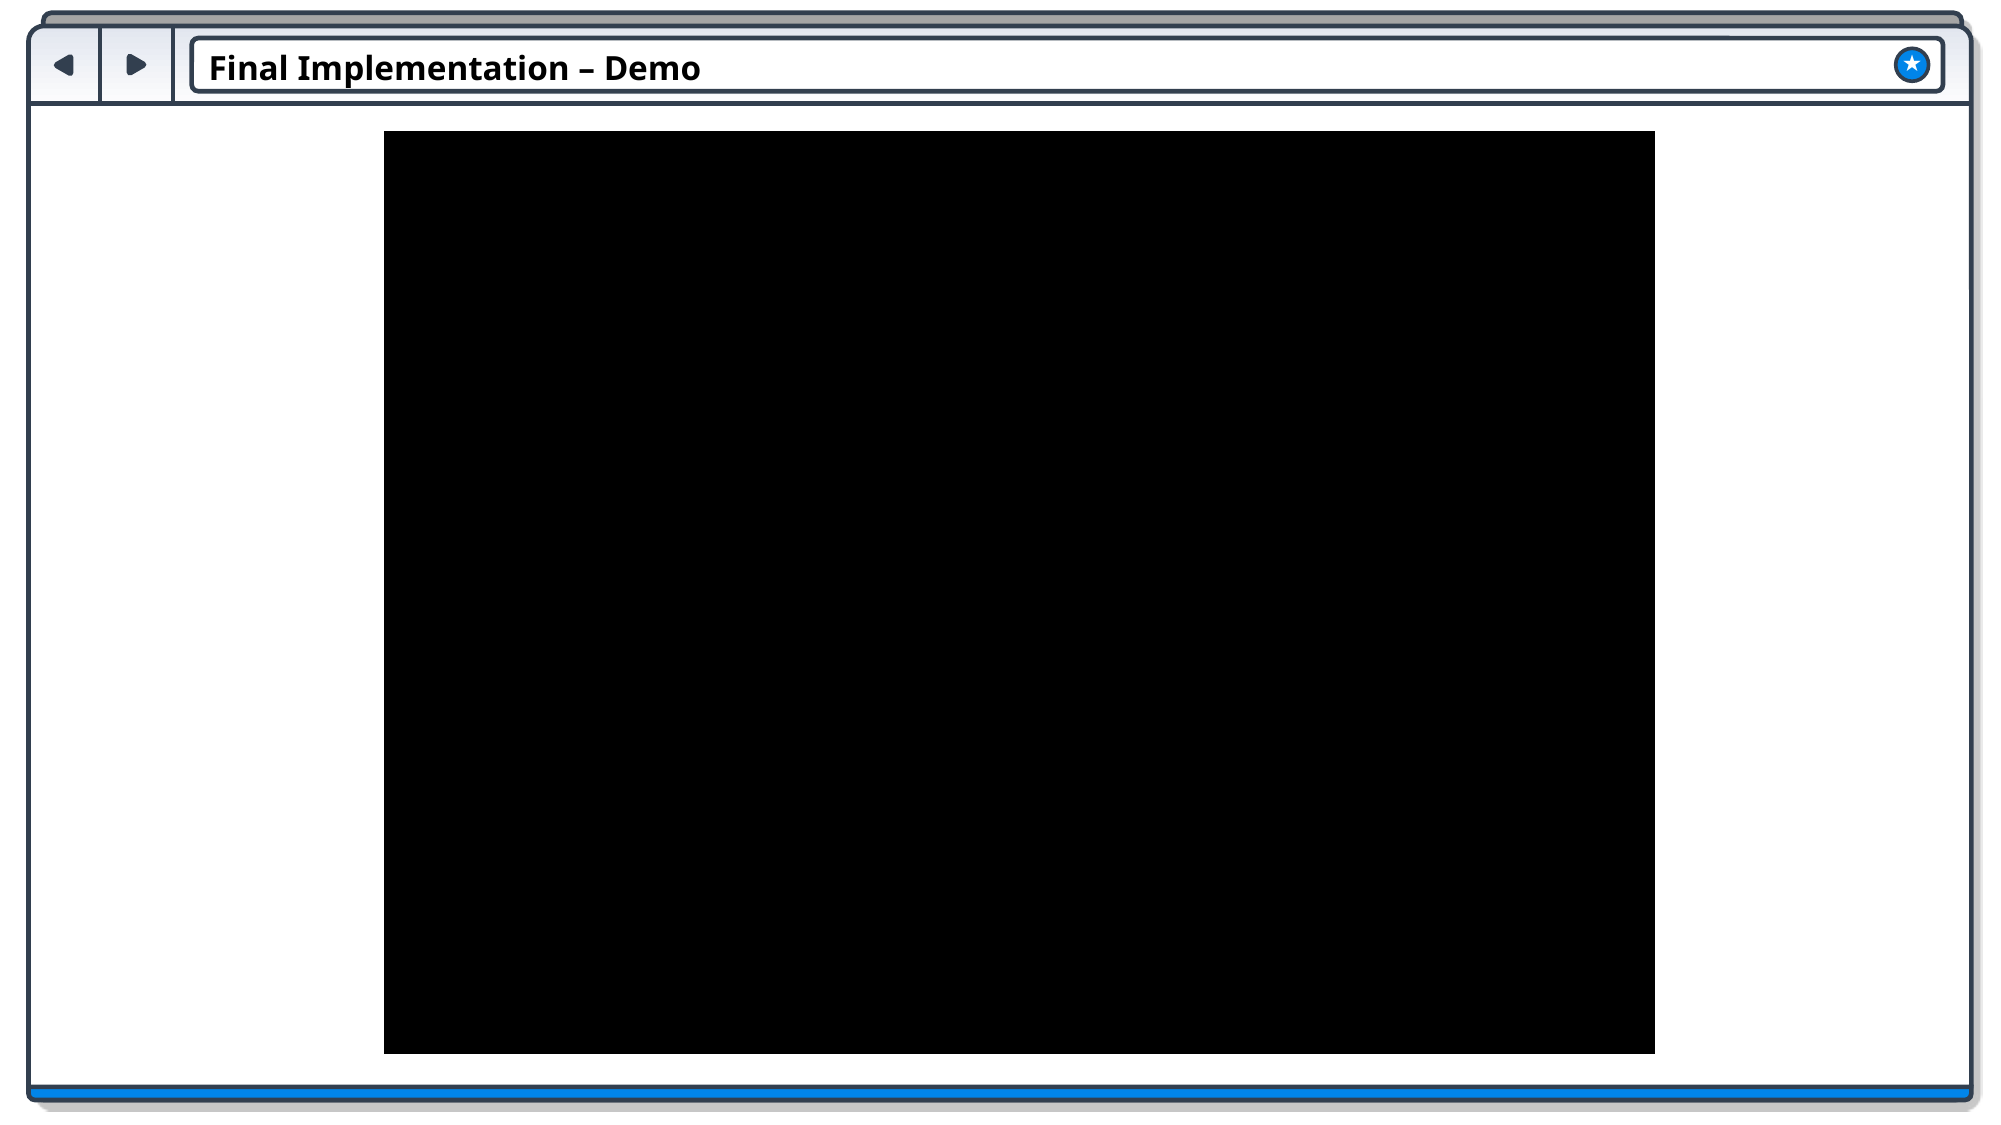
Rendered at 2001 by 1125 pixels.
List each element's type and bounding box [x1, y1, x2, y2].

text_box [28, 12, 1972, 1101]
picture [384, 131, 1656, 1054]
